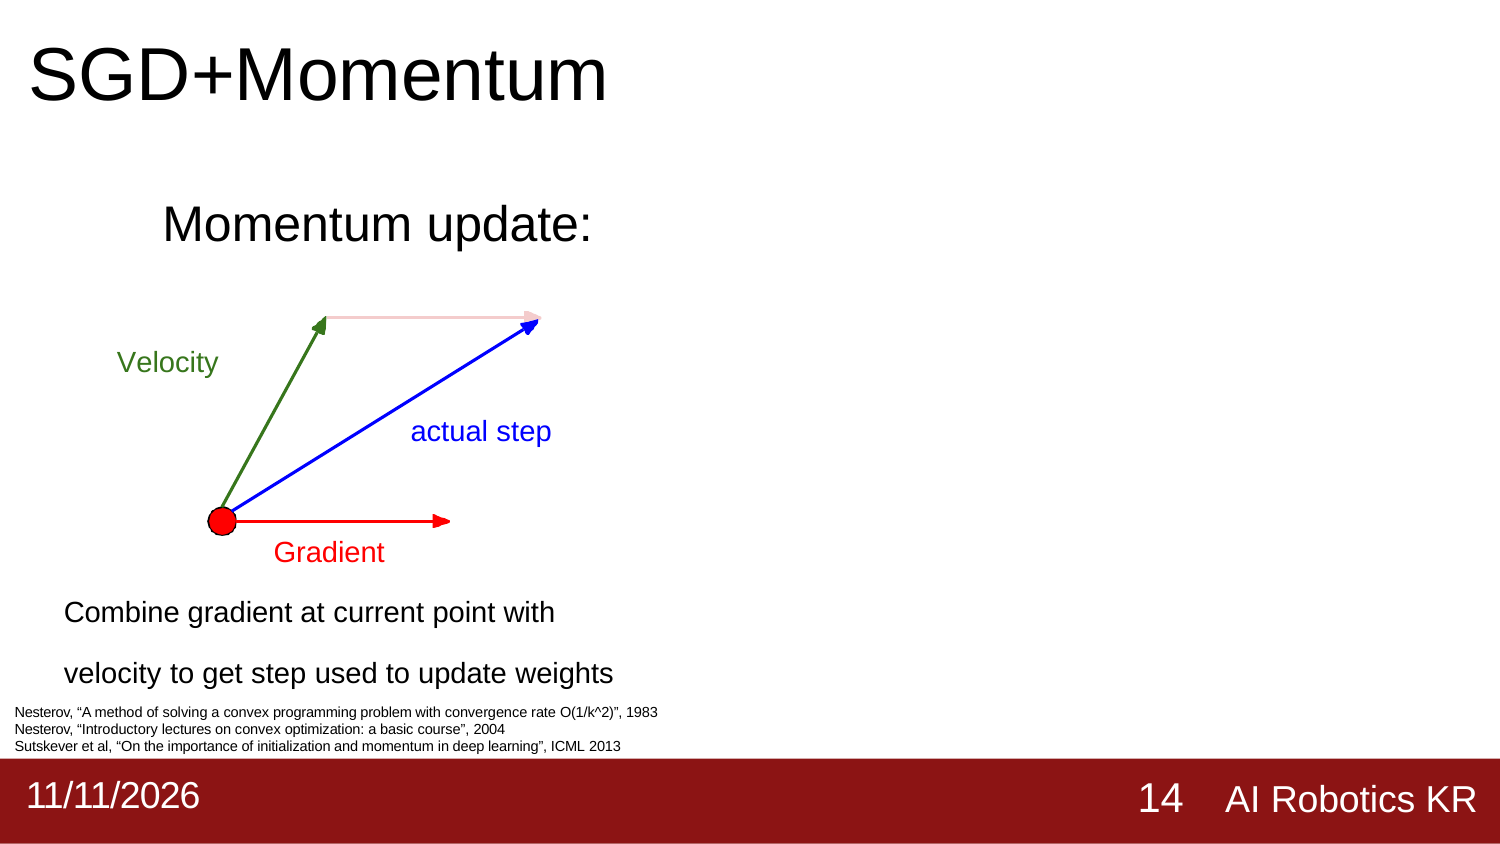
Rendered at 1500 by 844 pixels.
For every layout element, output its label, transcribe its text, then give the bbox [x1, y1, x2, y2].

text_box [311, 316, 327, 335]
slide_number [23, 772, 761, 819]
text_box Velocity [114, 341, 220, 379]
slide_number 14 [1122, 773, 1189, 824]
text_box [520, 319, 539, 335]
text_box Momentum update: [160, 189, 596, 252]
text_box [432, 514, 450, 528]
footer AI Robotics KR [1223, 771, 1484, 817]
text_box [207, 506, 237, 530]
text_box [524, 311, 542, 325]
text_box Gradient Combine gradient at current point with velocity to get step used to update weights Nesterov, “A method of solving a convex programming problem with convergence rate O(1/k^2)”, 1983 Nesterov, “Introductory lectures on convex optimization: a basic course”, 2004 Sutskever et al, “On the importance of initialization and momentum in deep learning”, ICML 2013 [12, 530, 675, 754]
text_box actual step [408, 410, 554, 448]
title SGD+Momentum [26, 23, 612, 167]
